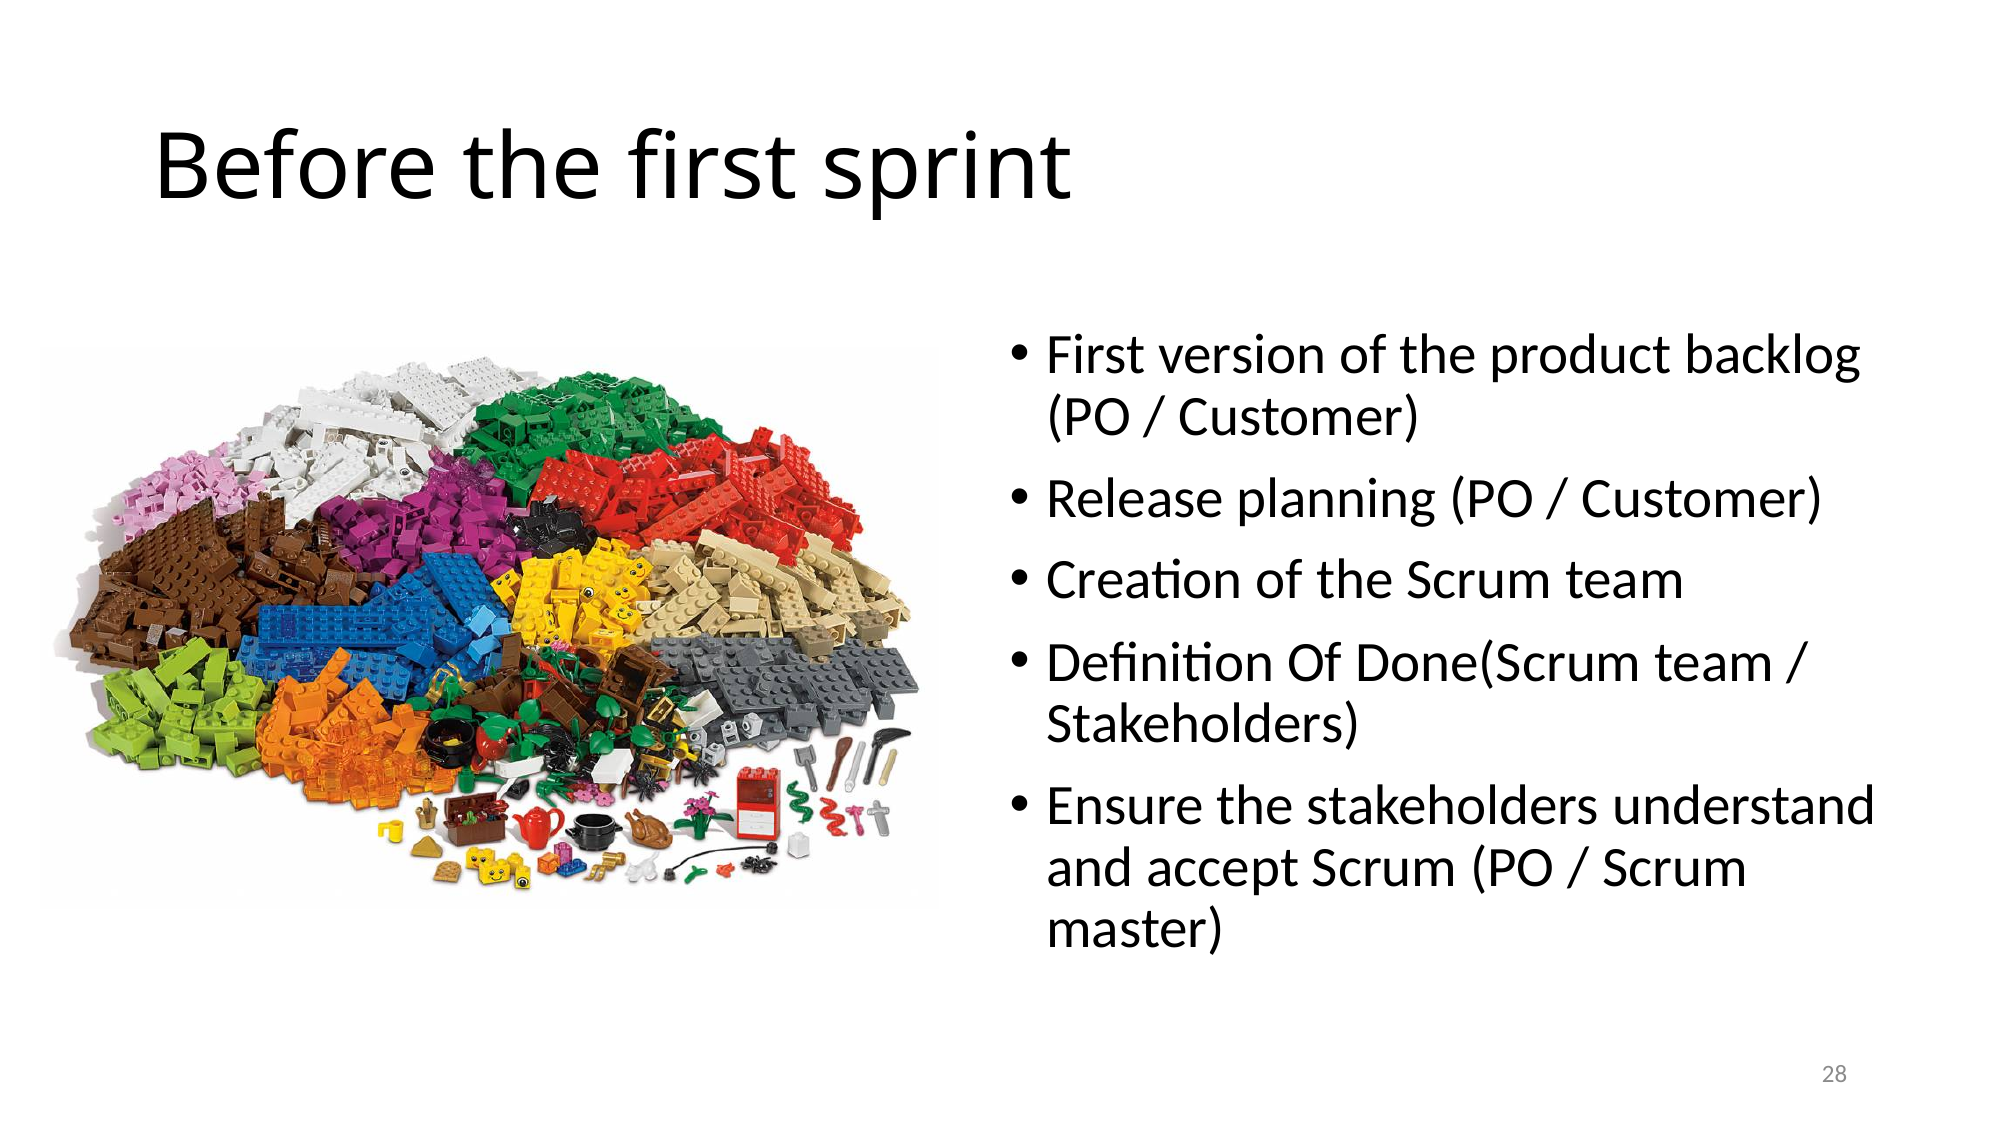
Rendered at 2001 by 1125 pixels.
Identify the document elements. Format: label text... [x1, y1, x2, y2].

slide_number 28 [1412, 1042, 1863, 1103]
picture [40, 347, 939, 909]
title Before the first sprint [137, 59, 1863, 278]
list First version of the product backlog (PO / Customer) Release planning (PO / Customer) Creation of the Scrum team Definition Of Done(Scrum team / Stakeholders) Ensure the stakeholders understand and accept Scrum (PO / Scrum master) [994, 316, 1923, 973]
